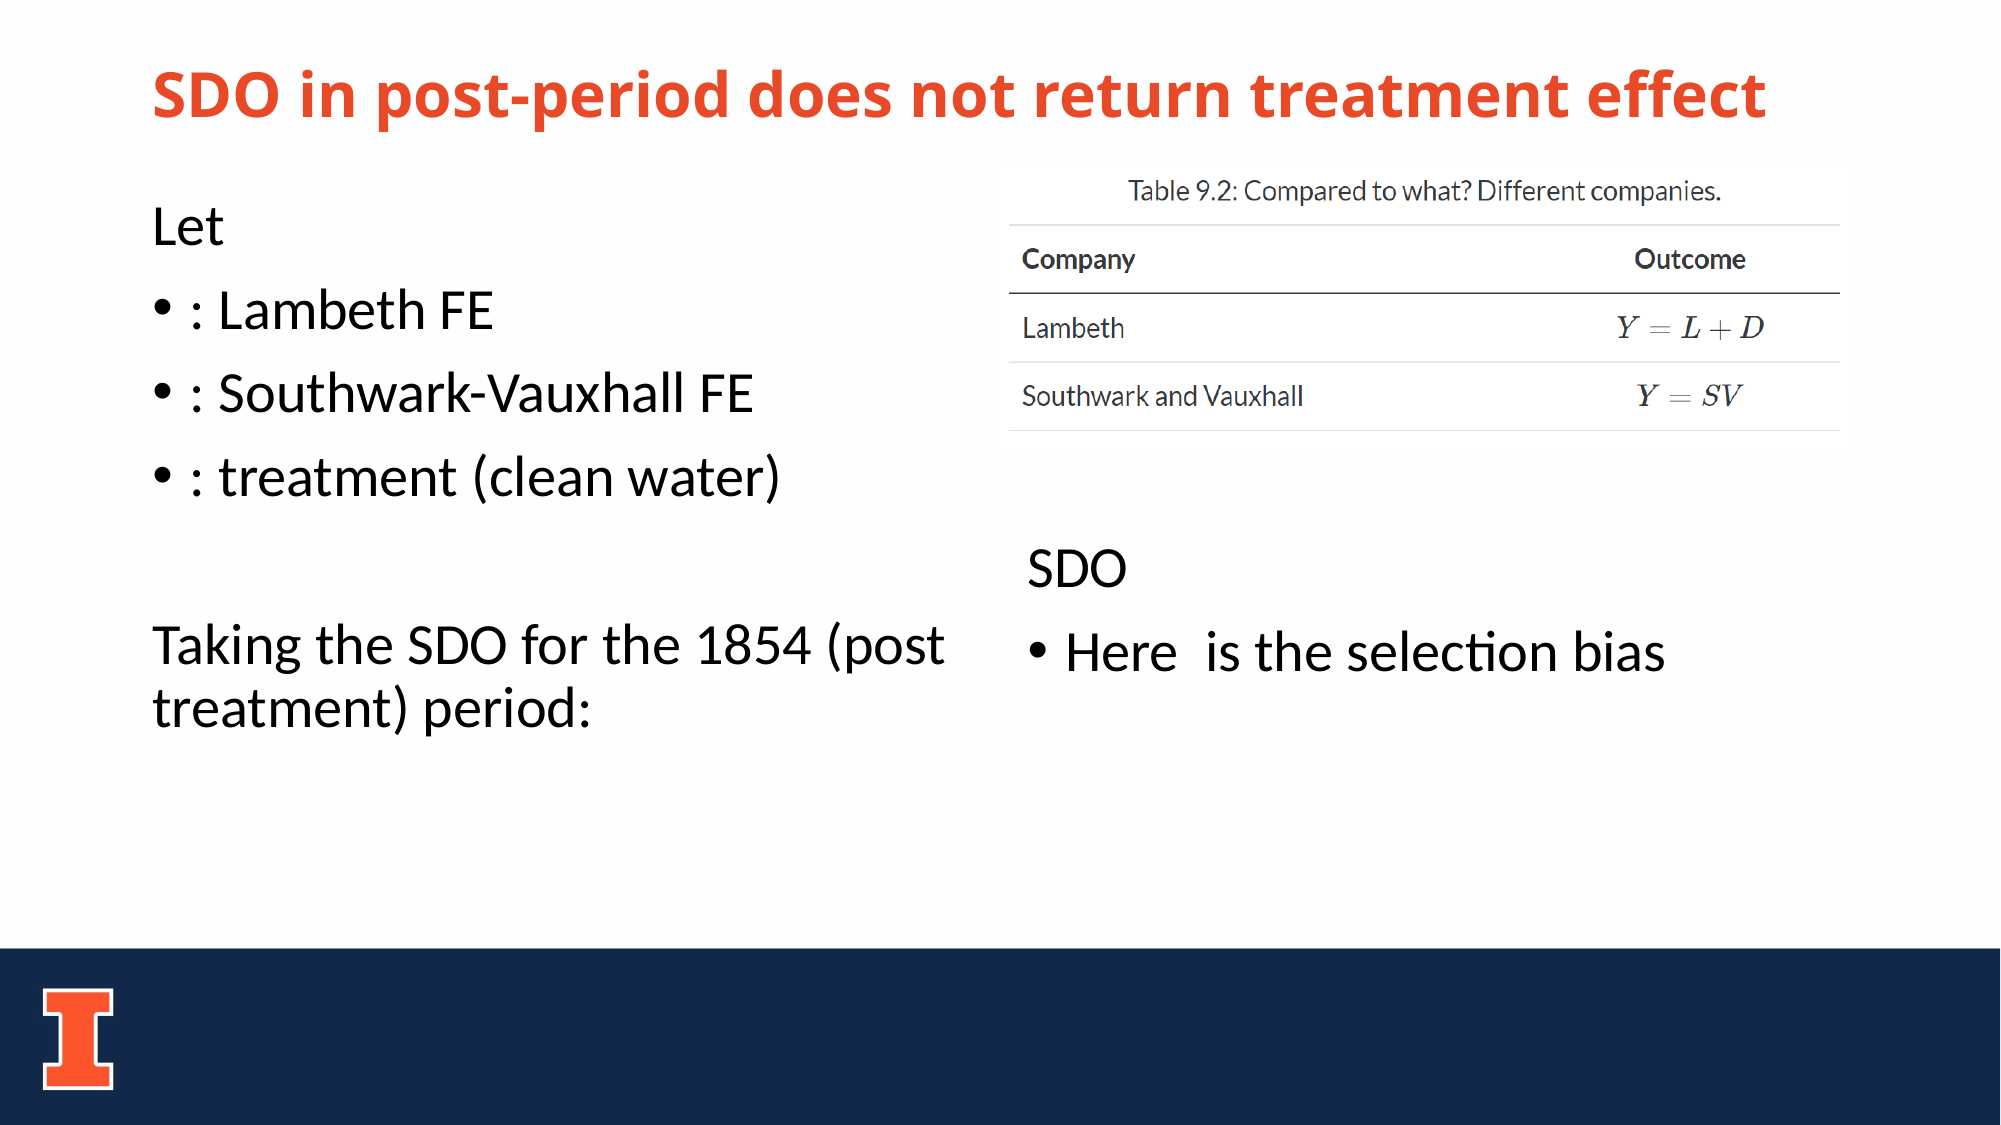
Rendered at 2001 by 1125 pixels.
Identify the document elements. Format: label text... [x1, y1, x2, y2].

picture [0, 0, 2001, 1125]
title SDO in post-period does not return treatment effect [137, 56, 1886, 155]
